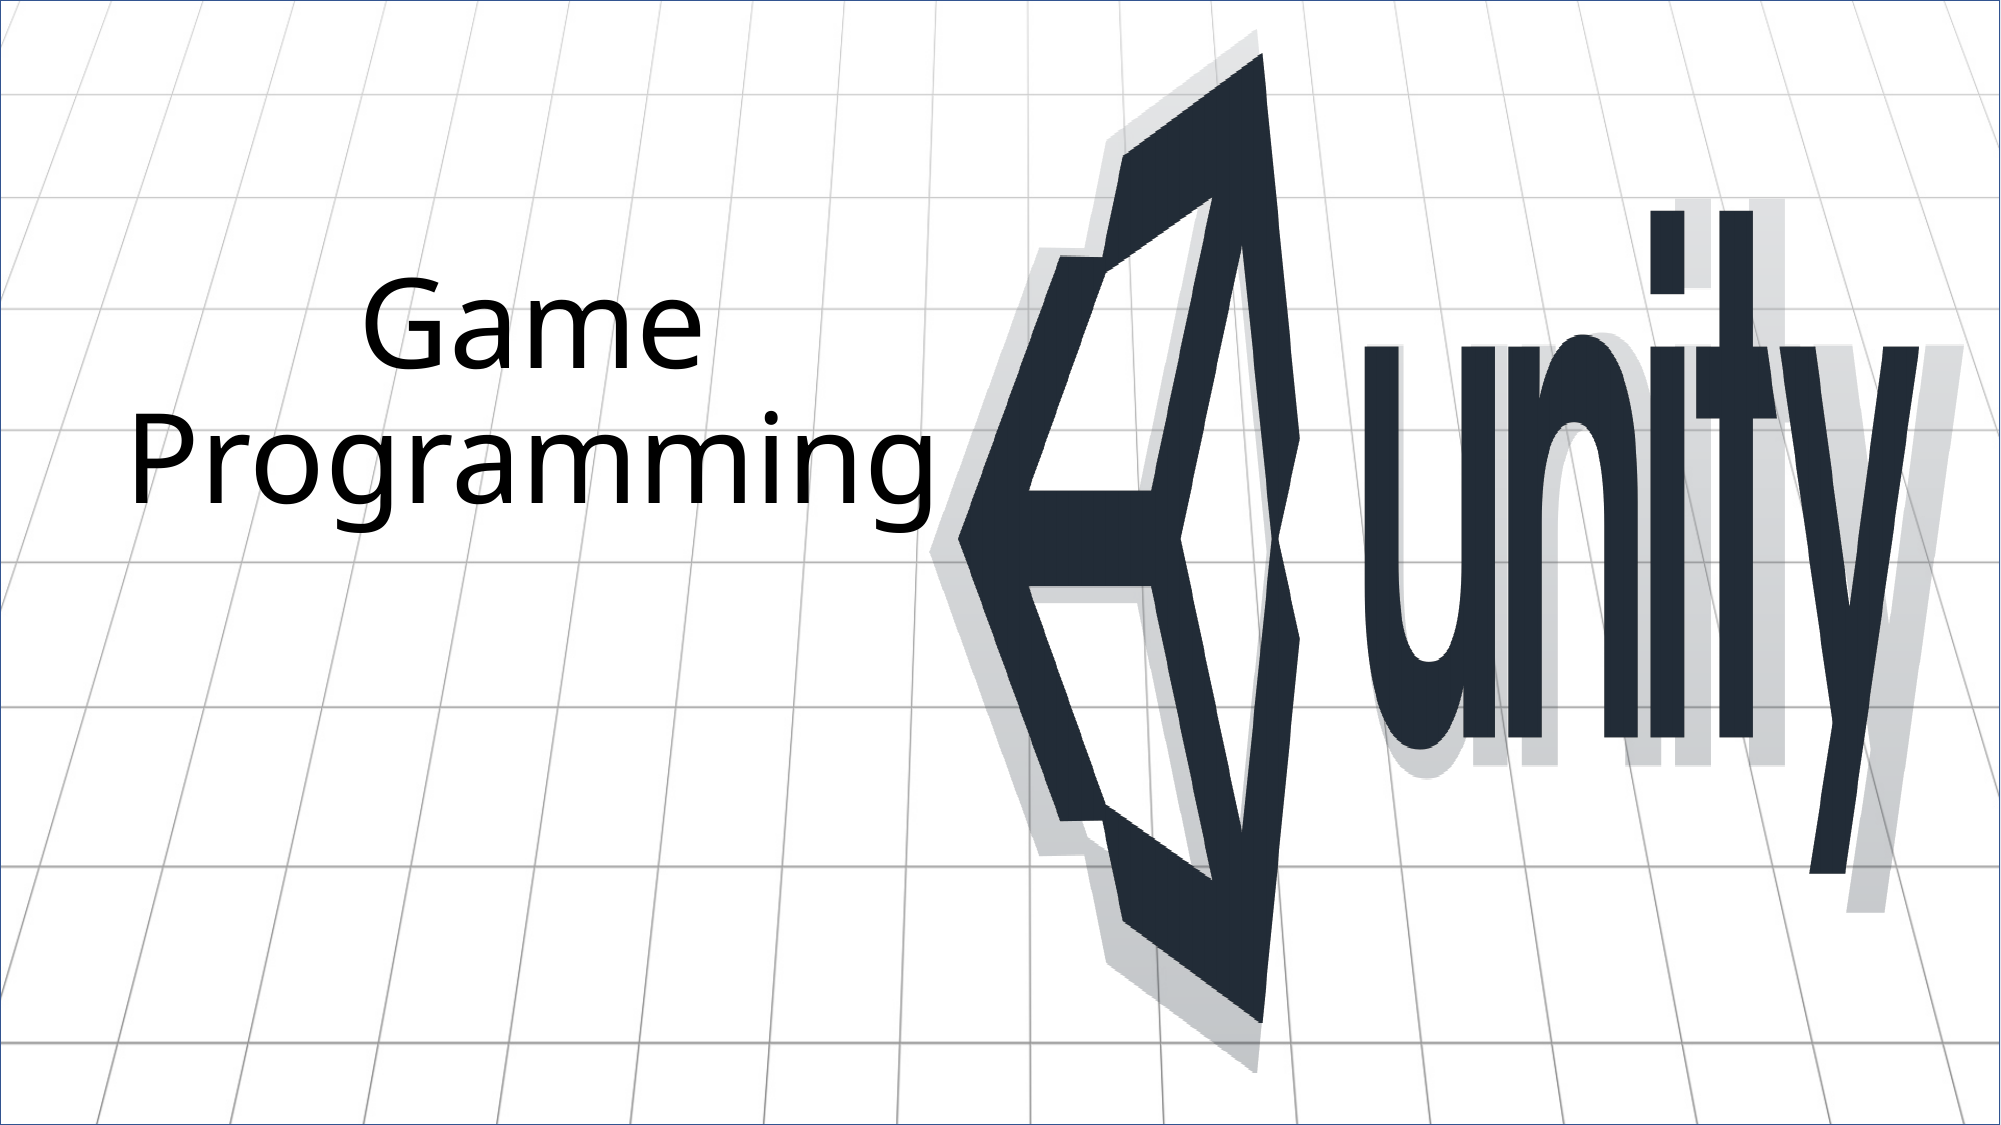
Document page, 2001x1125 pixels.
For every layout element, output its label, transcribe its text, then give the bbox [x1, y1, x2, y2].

title Game Programming [38, 129, 1029, 539]
picture [958, 53, 1919, 1023]
